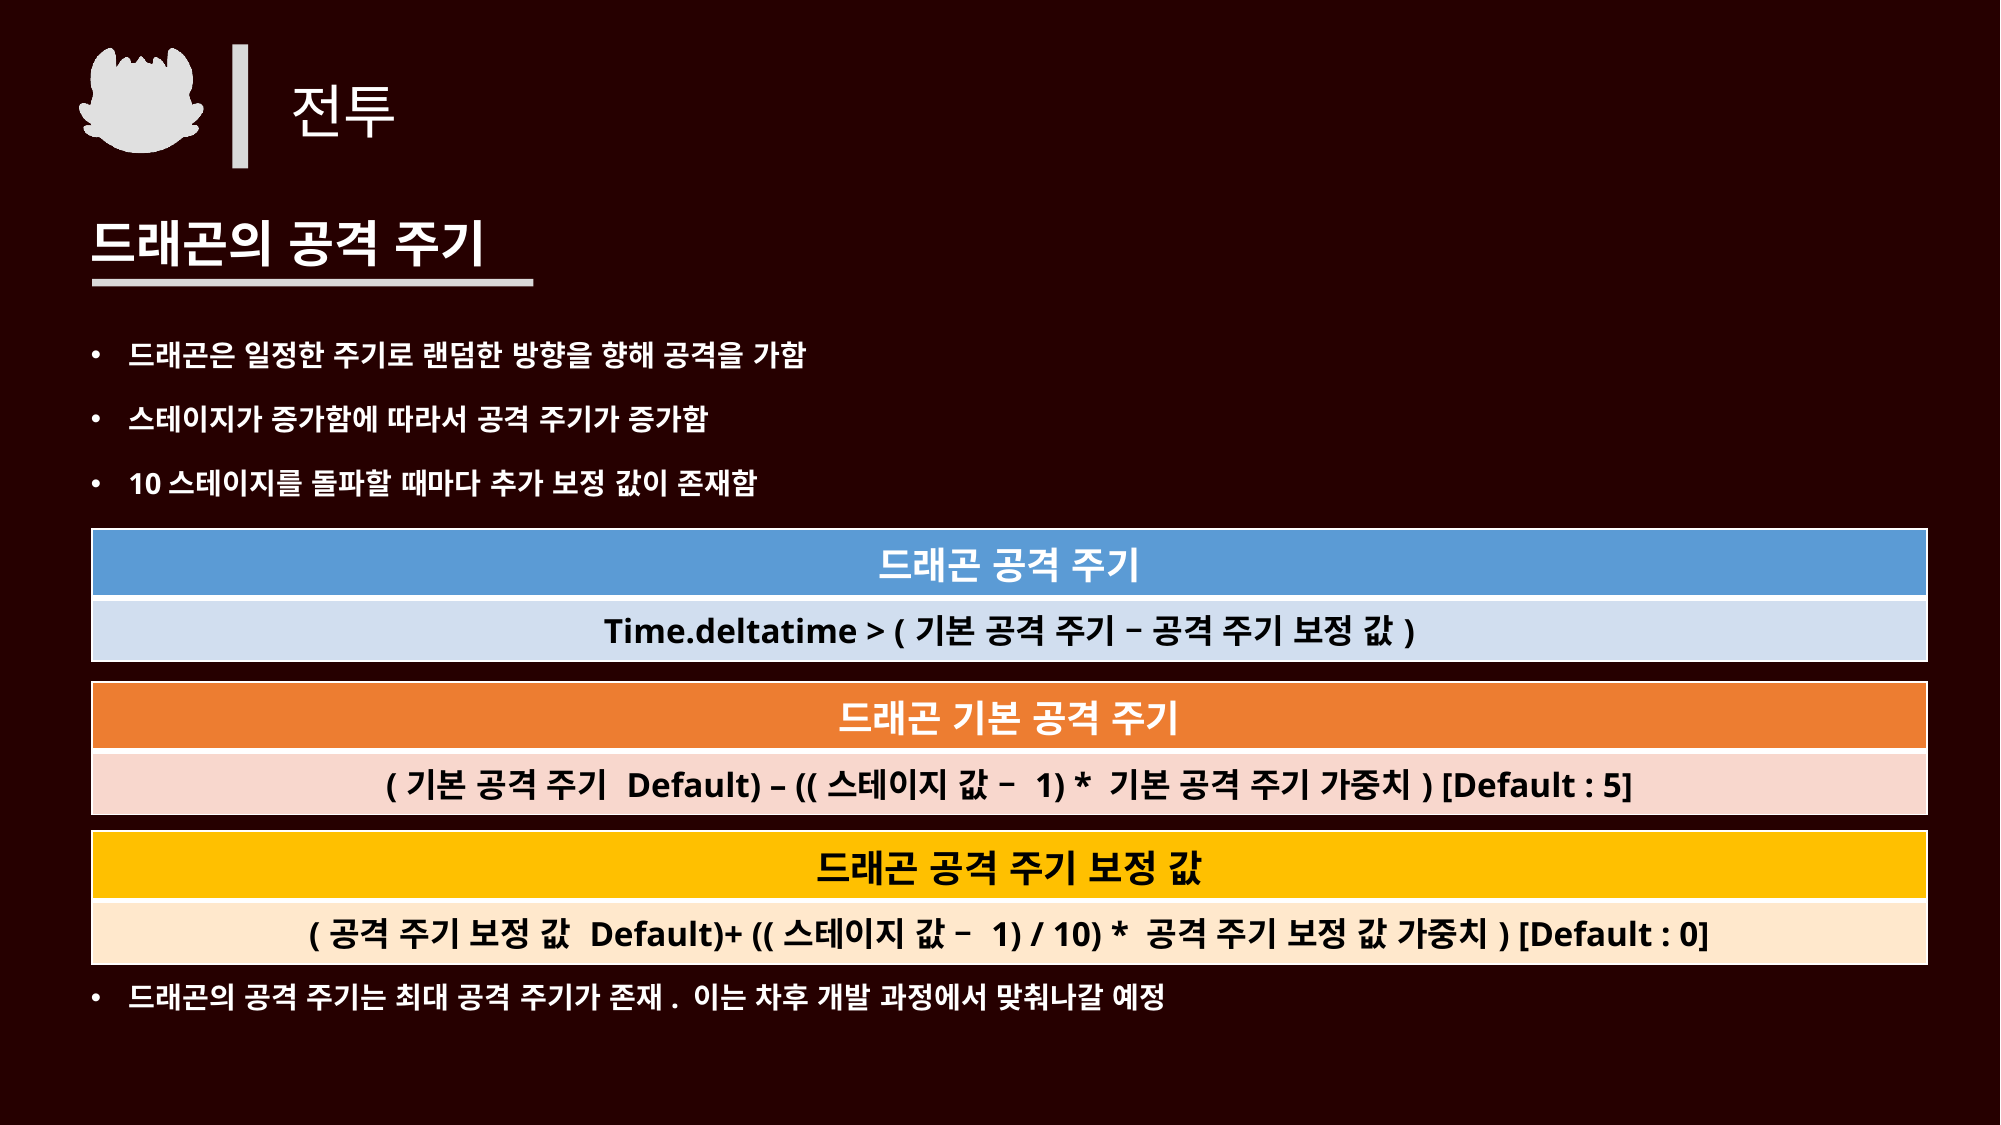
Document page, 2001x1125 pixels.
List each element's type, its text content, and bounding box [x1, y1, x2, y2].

table_cell (기본 공격 주기 Default) – ((스테이지 값 – 1) * 기본 공격 주기 가중치) [Default : 5] [93, 754, 1926, 814]
table_header 드래곤 공격 주기 [93, 530, 1926, 595]
text_box [231, 43, 249, 169]
text_box 드래곤의 공격 주기 [75, 211, 929, 287]
table_cell (공격 주기 보정 값 Default)+ ((스테이지 값 – 1) / 10) * 공격 주기 보정 값 가중치) [Default : 0] [93, 903, 1926, 963]
text_box [91, 278, 534, 287]
picture [75, 44, 205, 156]
table_cell Time.deltatime > (기본 공격 주기 – 공격 주기 보정 값) [93, 601, 1926, 660]
text_box 드래곤은 일정한 주기로 랜덤한 방향을 향해 공격을 가함 스테이지가 증가함에 따라서 공격 주기가 증가함 10스테이지를 돌파할 때마다 추가 보정 값이 존재함 드래곤의 공격 주기는 최대 공격 주기가 존재. 이는 차후 개발 과정에서 맞춰나갈 예정 [75, 329, 1927, 1104]
table_header 드래곤 공격 주기 보정 값 [93, 832, 1926, 898]
text_box 전투 [275, 64, 917, 156]
table_header 드래곤 기본 공격 주기 [93, 683, 1926, 748]
